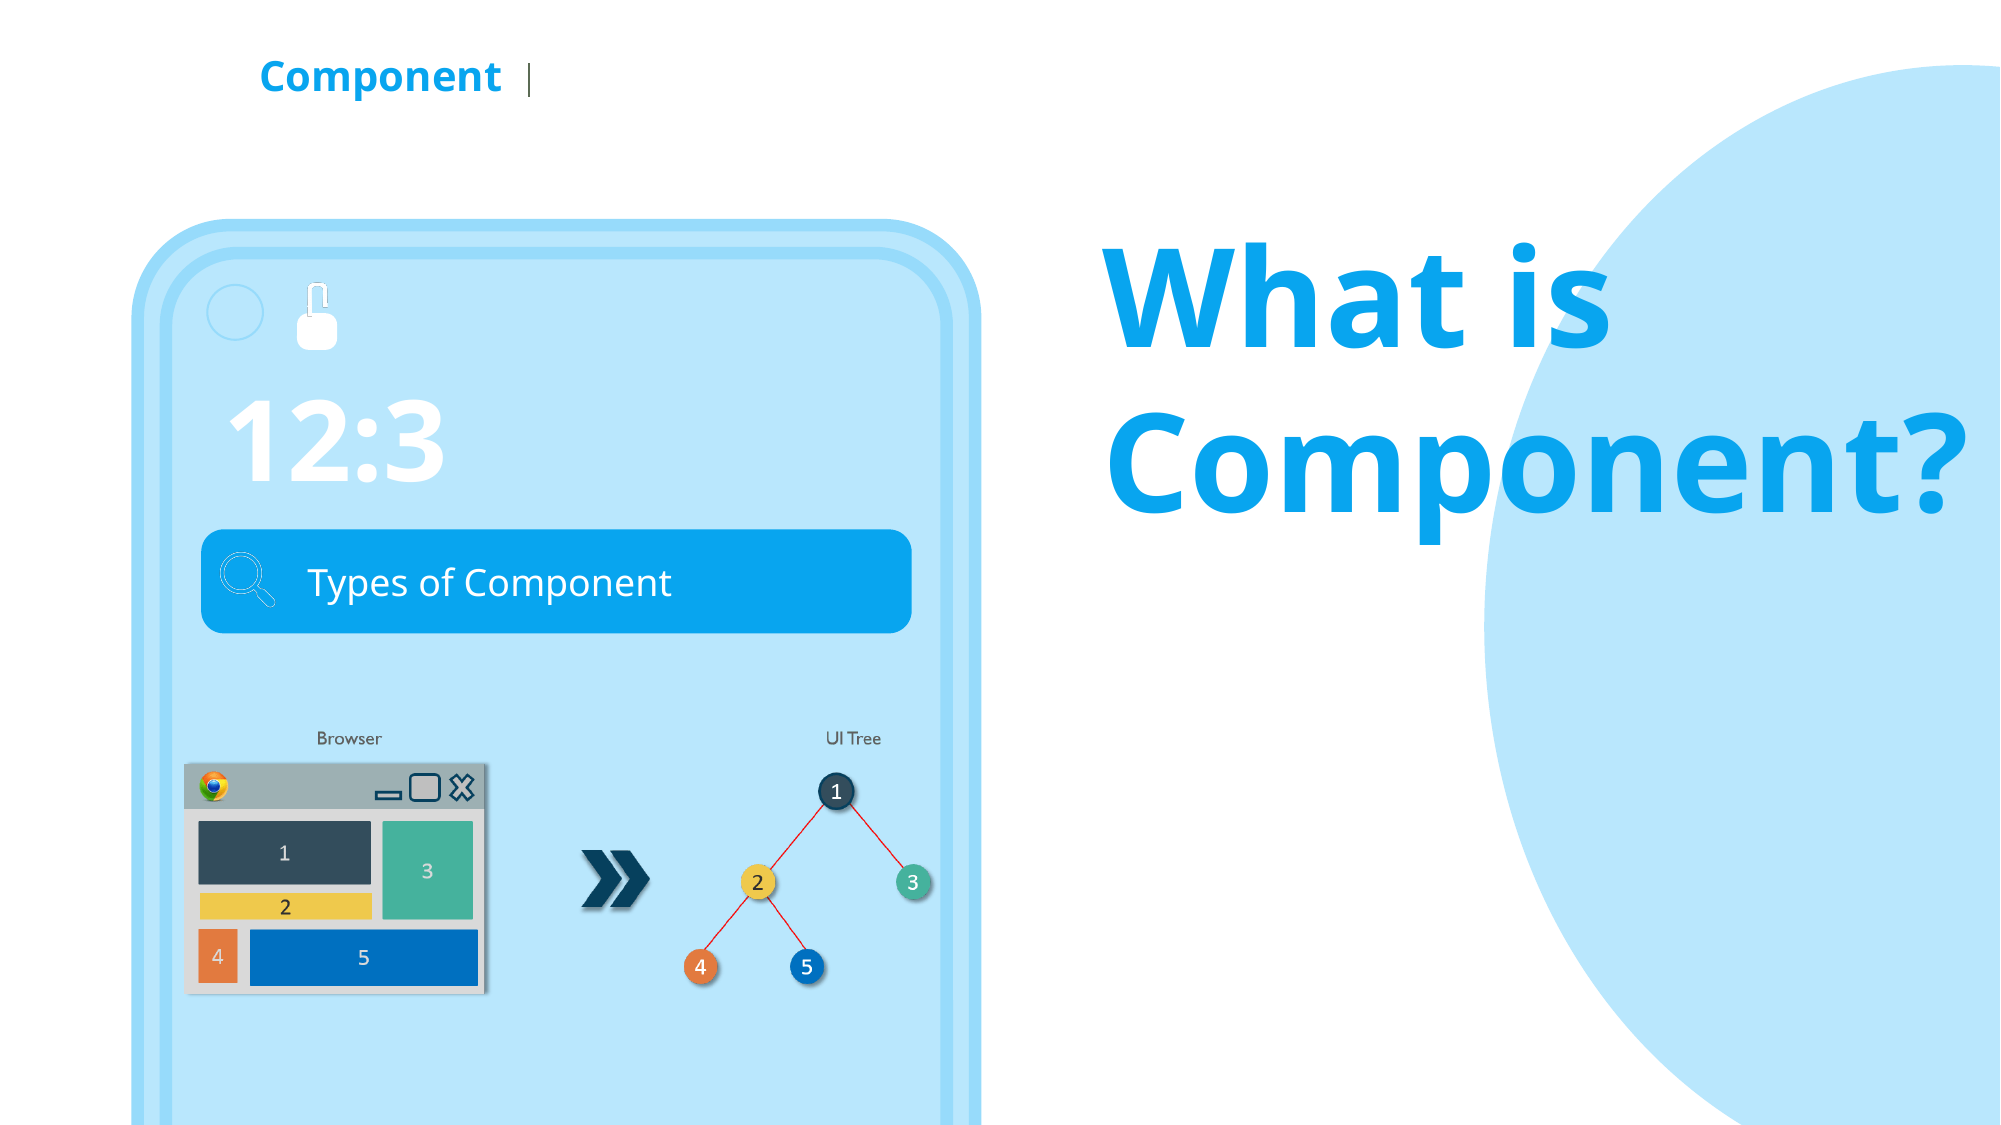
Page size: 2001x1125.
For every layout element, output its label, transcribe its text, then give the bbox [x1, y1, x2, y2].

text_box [283, 253, 351, 350]
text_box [137, 225, 976, 1125]
text_box [1648, 64, 2000, 202]
text_box What is Component? [1087, 202, 2000, 548]
text_box [1483, 548, 2000, 1125]
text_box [38, 42, 567, 109]
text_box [201, 529, 912, 634]
picture [182, 720, 979, 1004]
